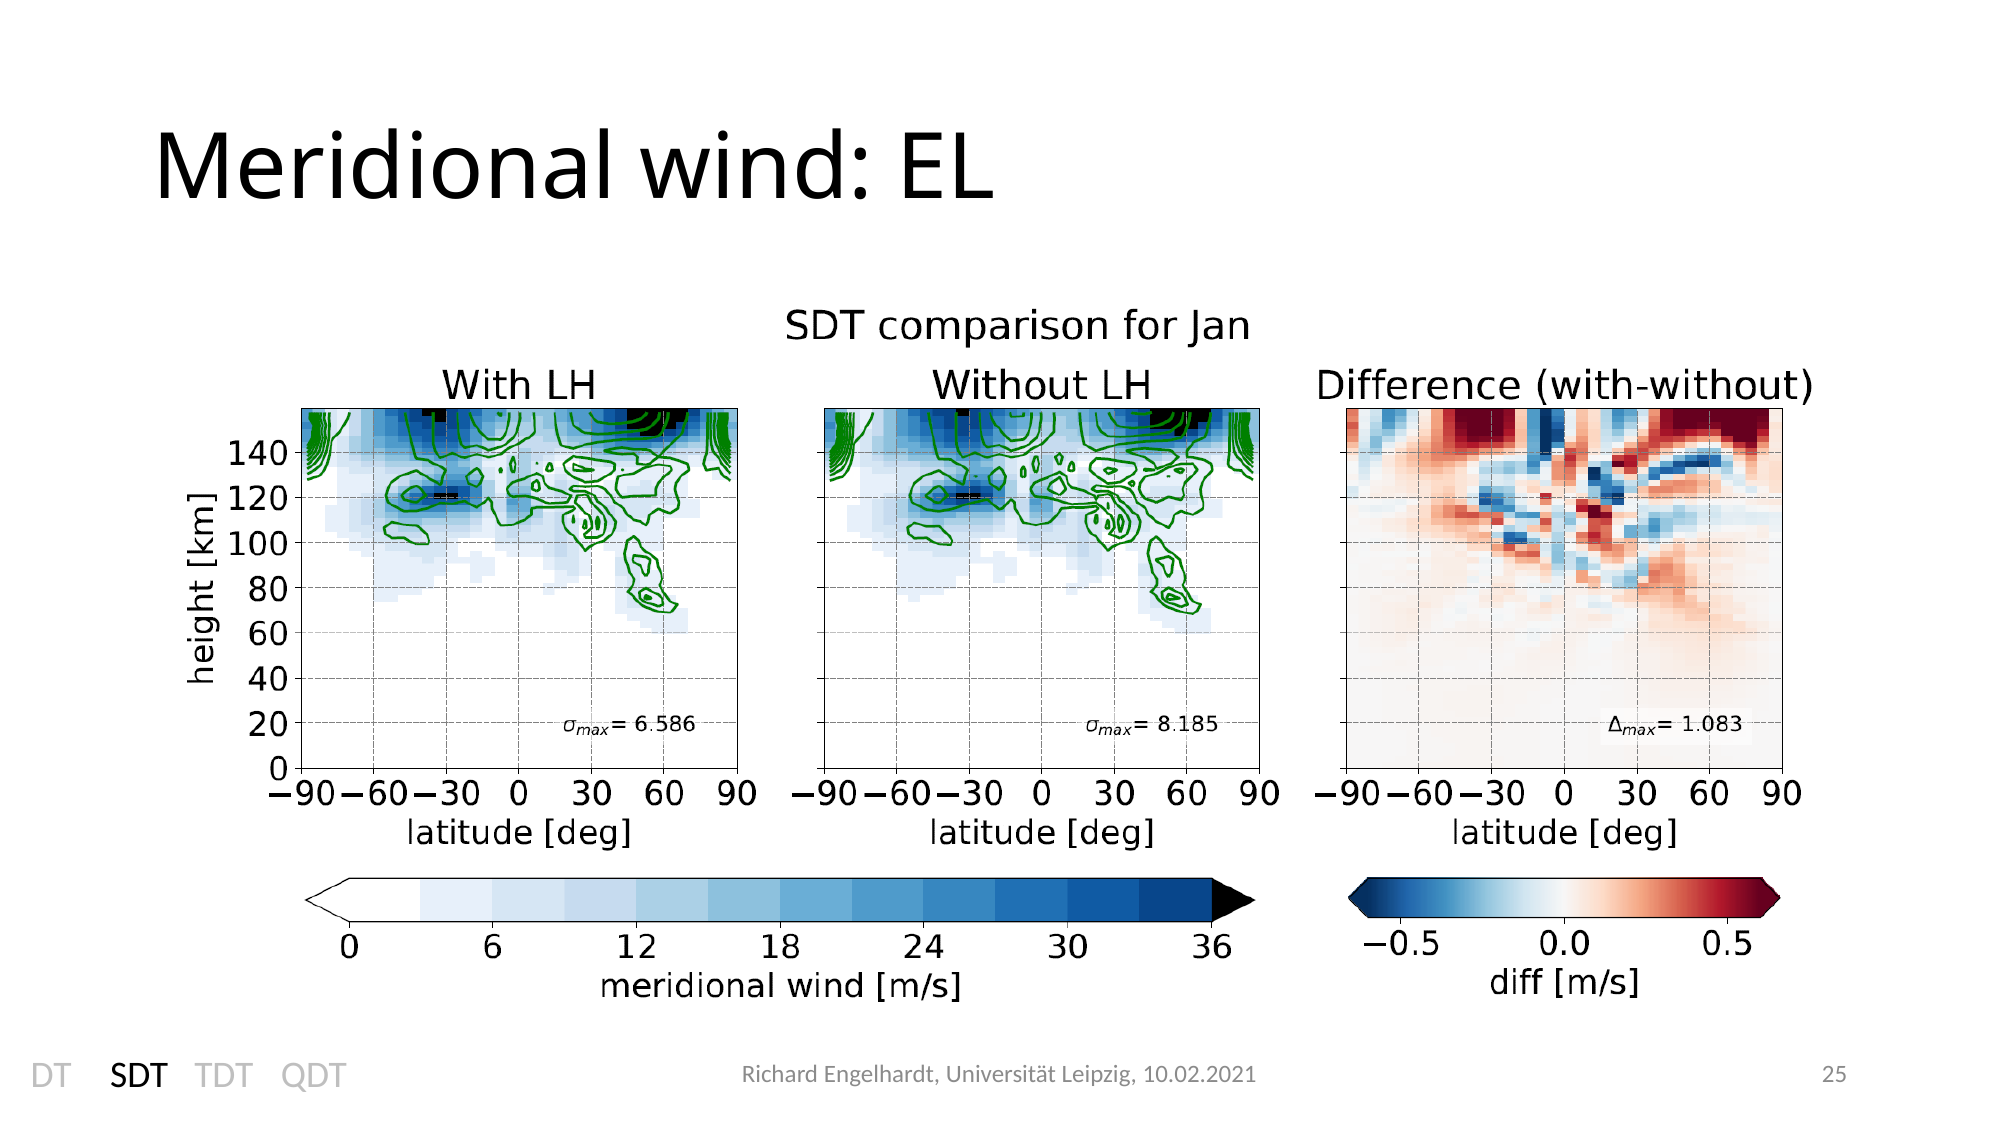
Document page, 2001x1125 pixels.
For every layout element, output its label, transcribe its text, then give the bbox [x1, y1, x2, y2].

slide_number 25 [1412, 1042, 1863, 1103]
footer Richard Engelhardt, Universität Leipzig, 10.02.2021 [662, 1042, 1338, 1103]
text_box QDT [266, 1042, 374, 1103]
text_box SDT [95, 1042, 179, 1103]
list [177, 299, 1823, 1014]
text_box TDT [179, 1042, 266, 1103]
title Meridional wind: EL [137, 59, 1863, 278]
text_box DT [15, 1042, 95, 1103]
